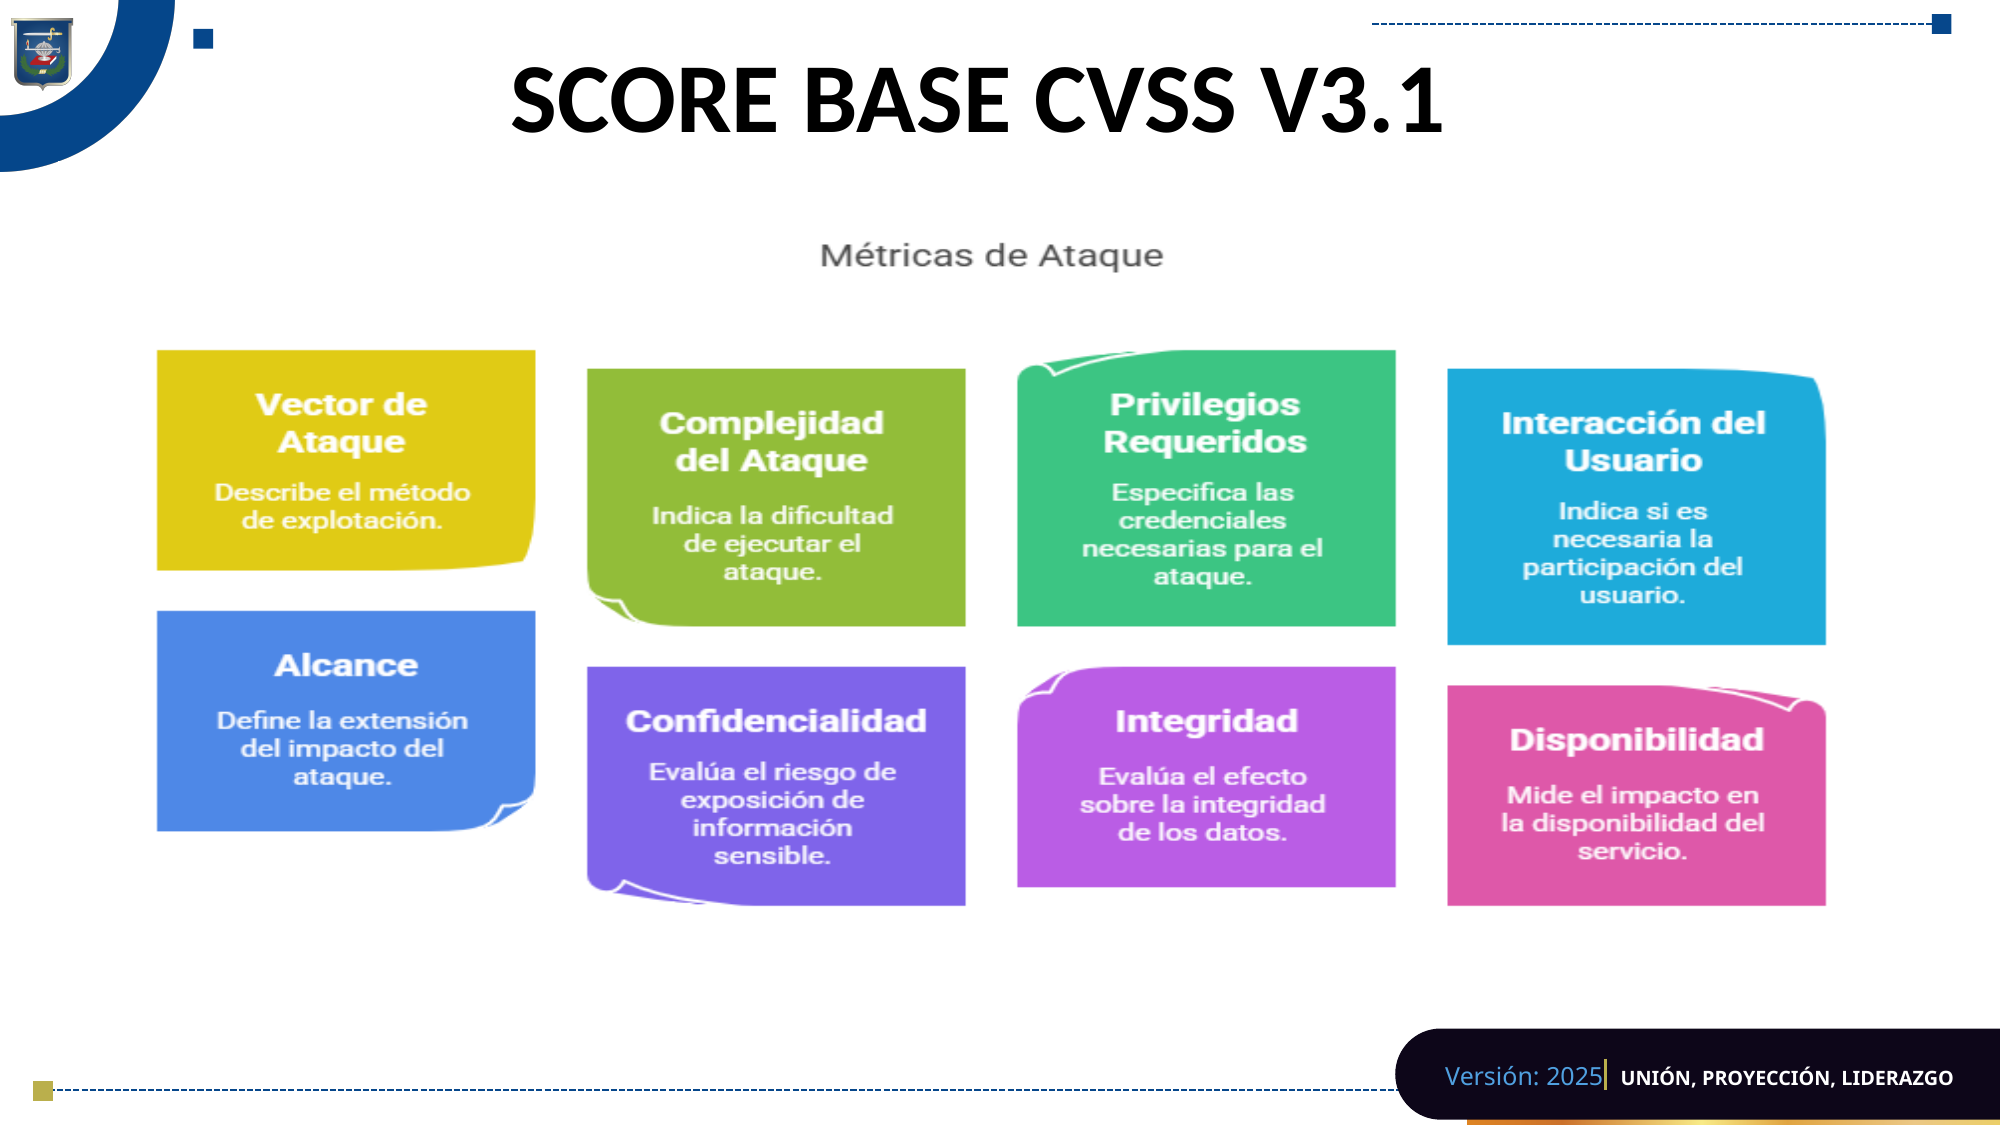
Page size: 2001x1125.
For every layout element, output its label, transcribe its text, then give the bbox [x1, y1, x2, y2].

picture [1467, 1120, 2000, 1125]
picture [0, 0, 1926, 1021]
title SCORE BASE CVSS V3.1 [321, 39, 1636, 161]
